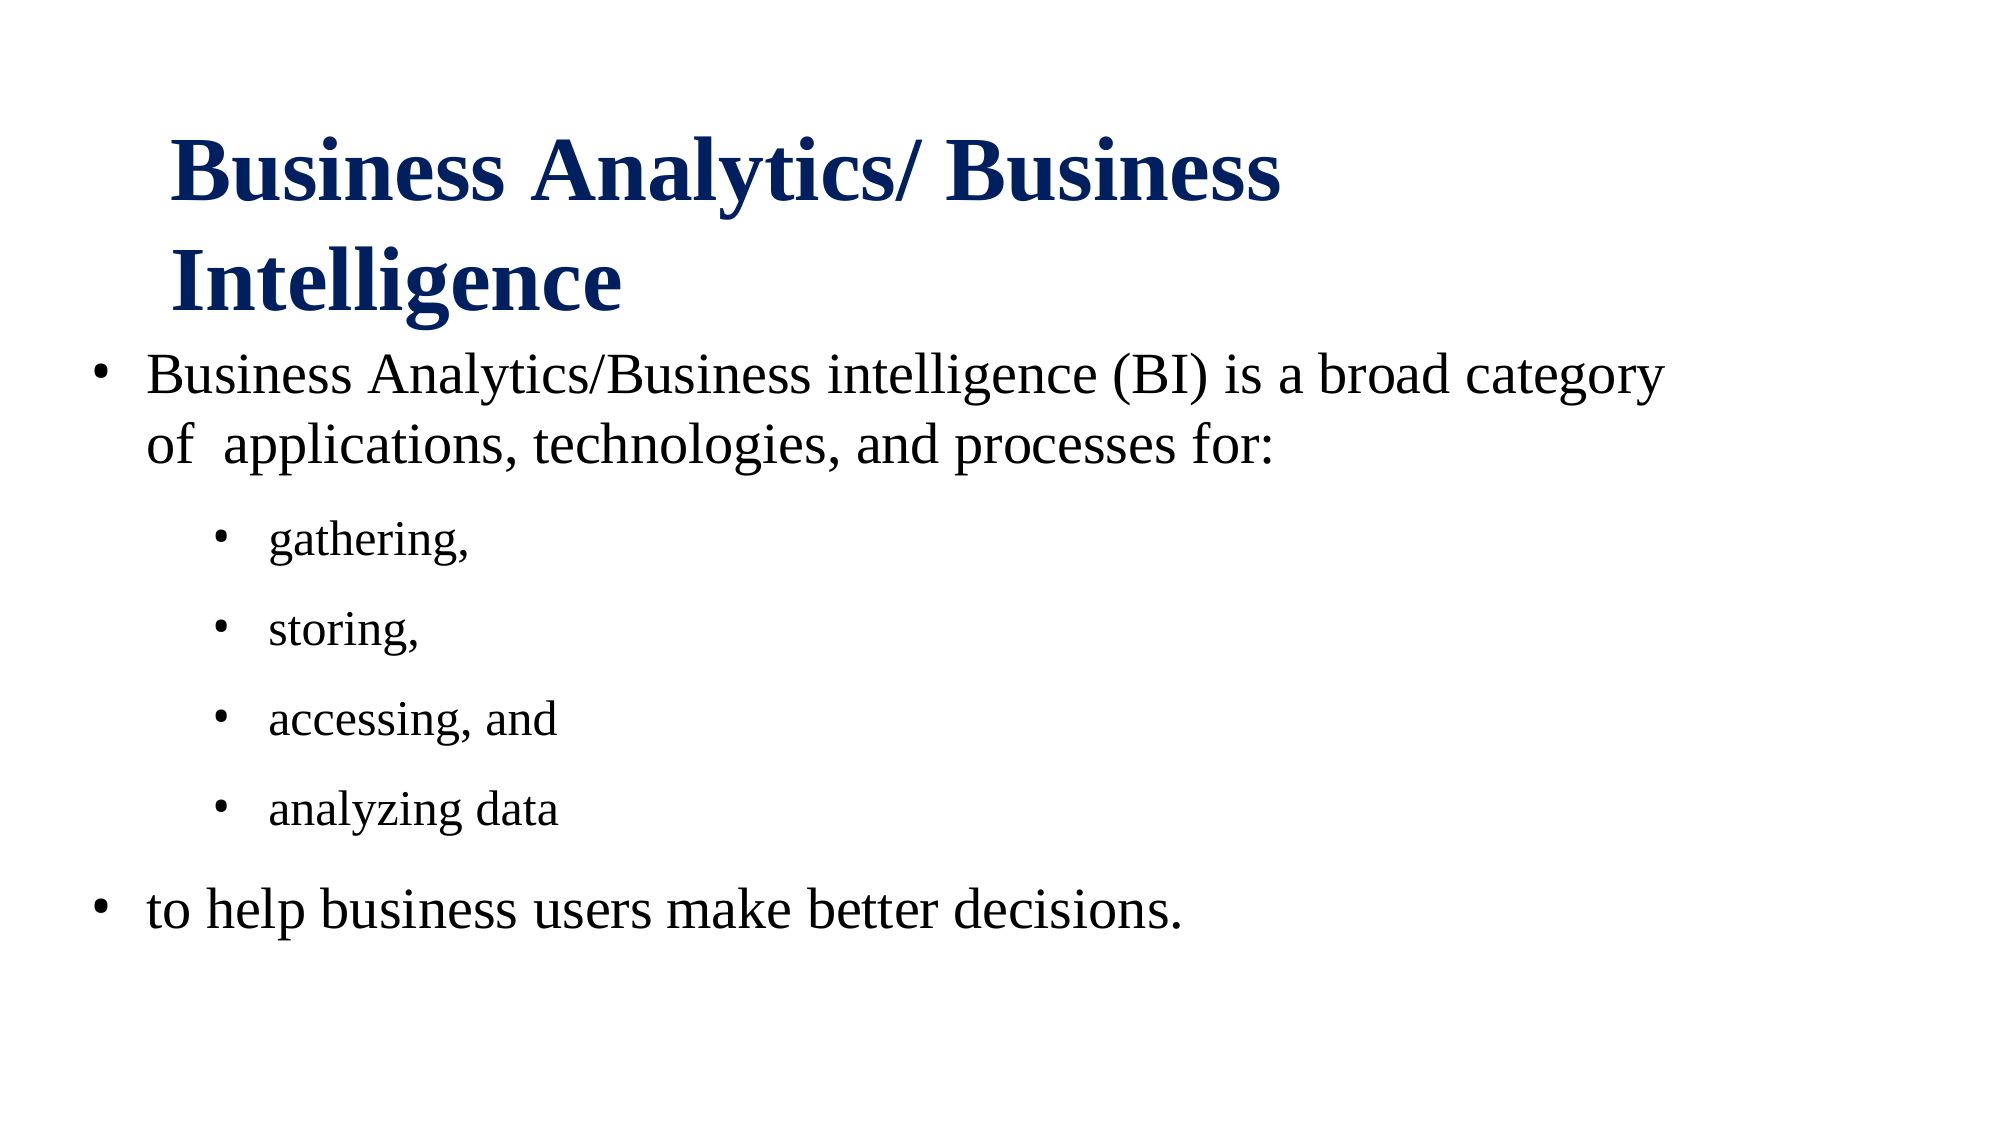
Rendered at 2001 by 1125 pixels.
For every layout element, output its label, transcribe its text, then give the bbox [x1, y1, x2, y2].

title Business Analytics/ Business Intelligence [168, 106, 1756, 329]
text_box Business Analytics/Business intelligence (BI) is a broad category of applications, technologies, and processes for: gathering, storing, accessing, and analyzing data to help business users make better decisions. [87, 332, 1730, 940]
